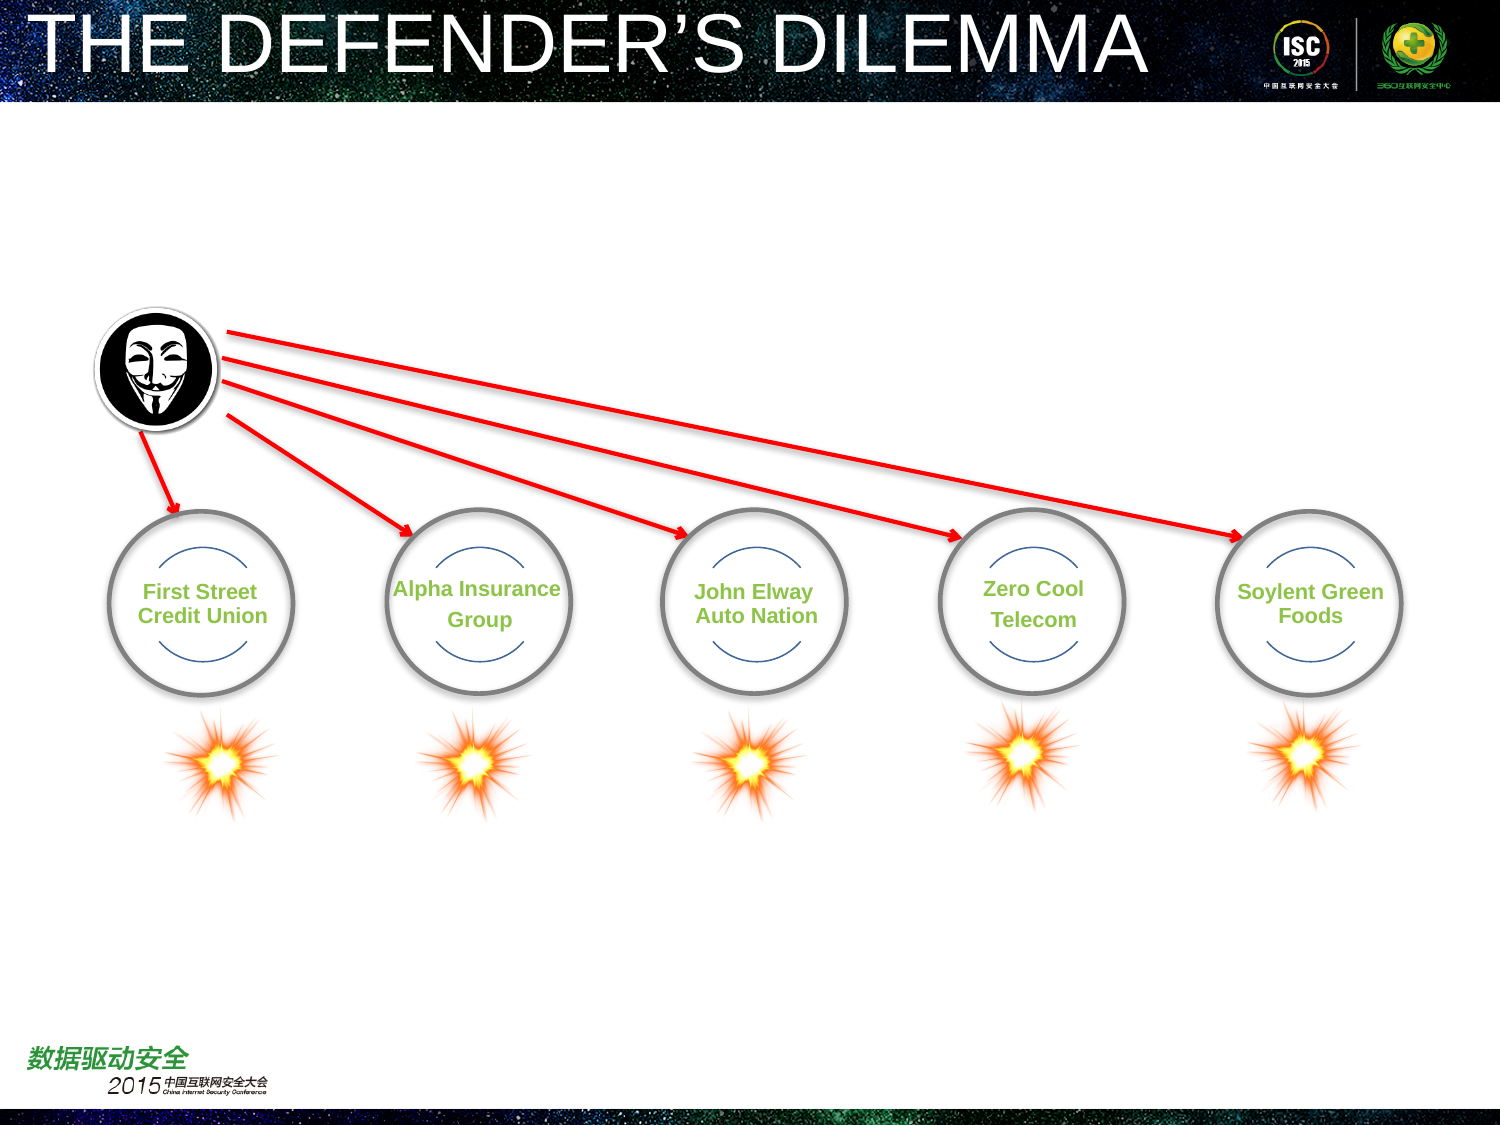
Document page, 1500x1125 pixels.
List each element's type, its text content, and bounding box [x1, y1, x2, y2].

list The defender’s dilemma [26, 0, 1317, 96]
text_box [140, 443, 179, 518]
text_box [226, 331, 1245, 539]
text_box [88, 457, 1426, 752]
picture [0, 0, 1500, 1125]
